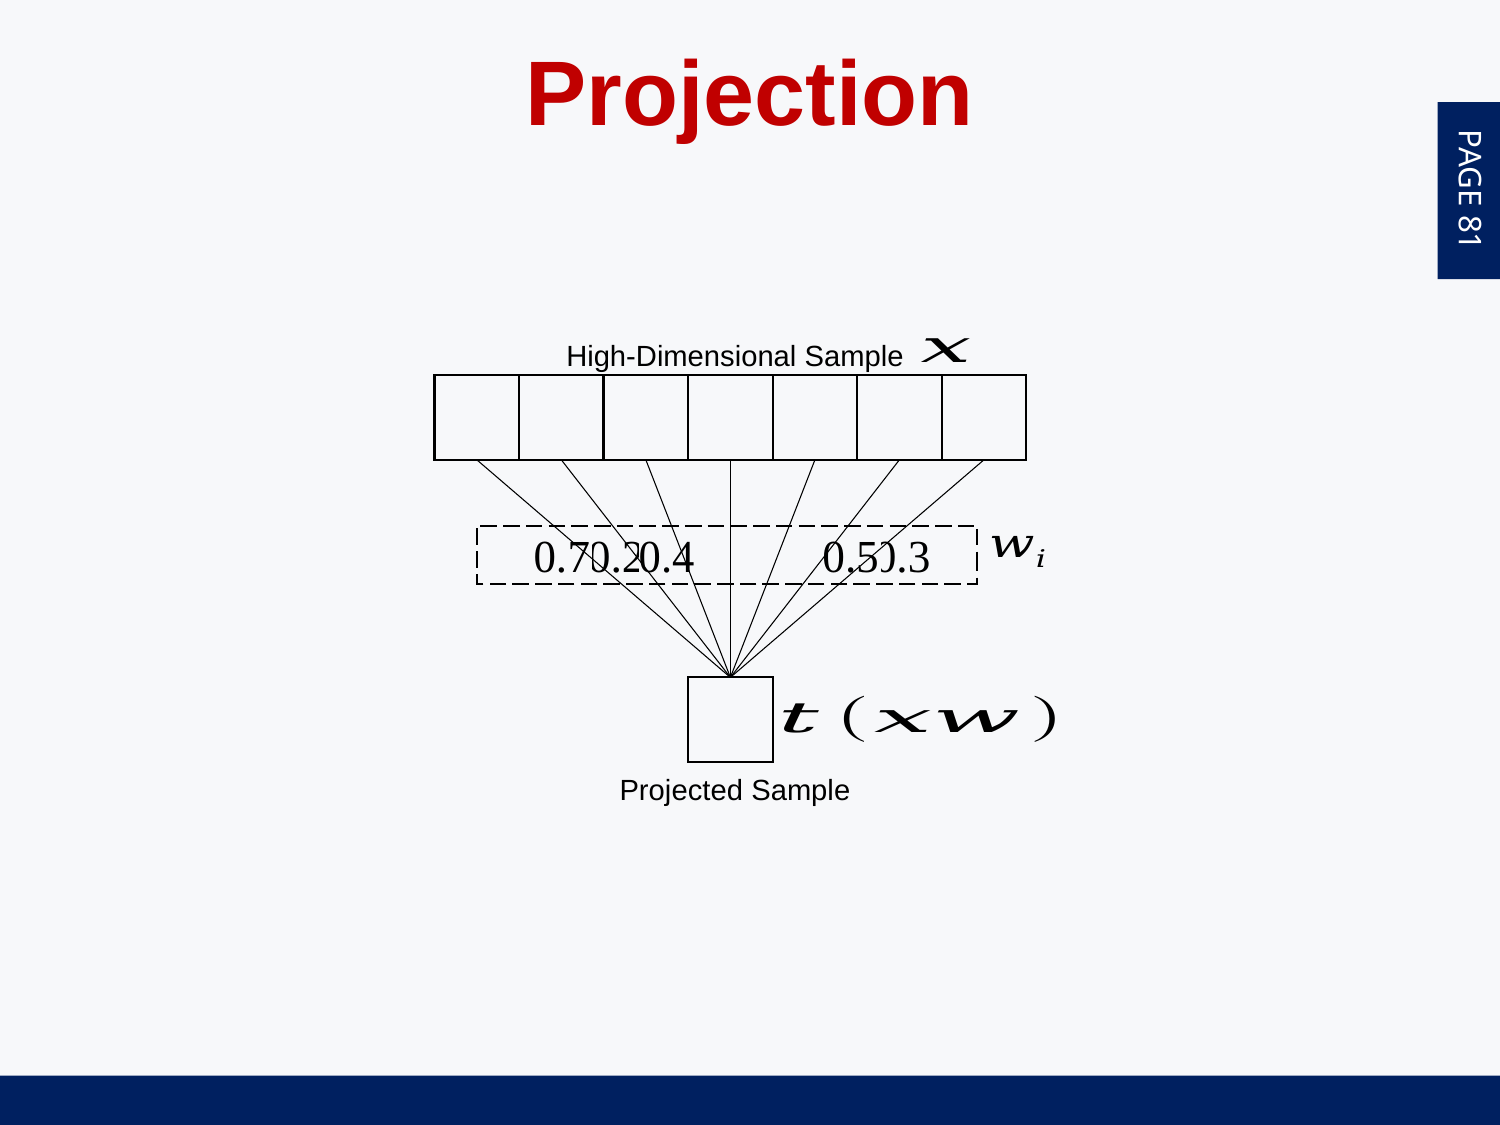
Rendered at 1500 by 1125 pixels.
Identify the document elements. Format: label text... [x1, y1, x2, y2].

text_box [476, 459, 561, 678]
text_box Projection [74, 17, 1425, 160]
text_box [434, 375, 1027, 460]
text_box [687, 678, 774, 761]
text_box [645, 459, 730, 678]
text_box Projected Sample [552, 761, 918, 817]
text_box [561, 459, 645, 678]
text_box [730, 459, 985, 678]
text_box High-Dimensional Sample [535, 327, 935, 375]
